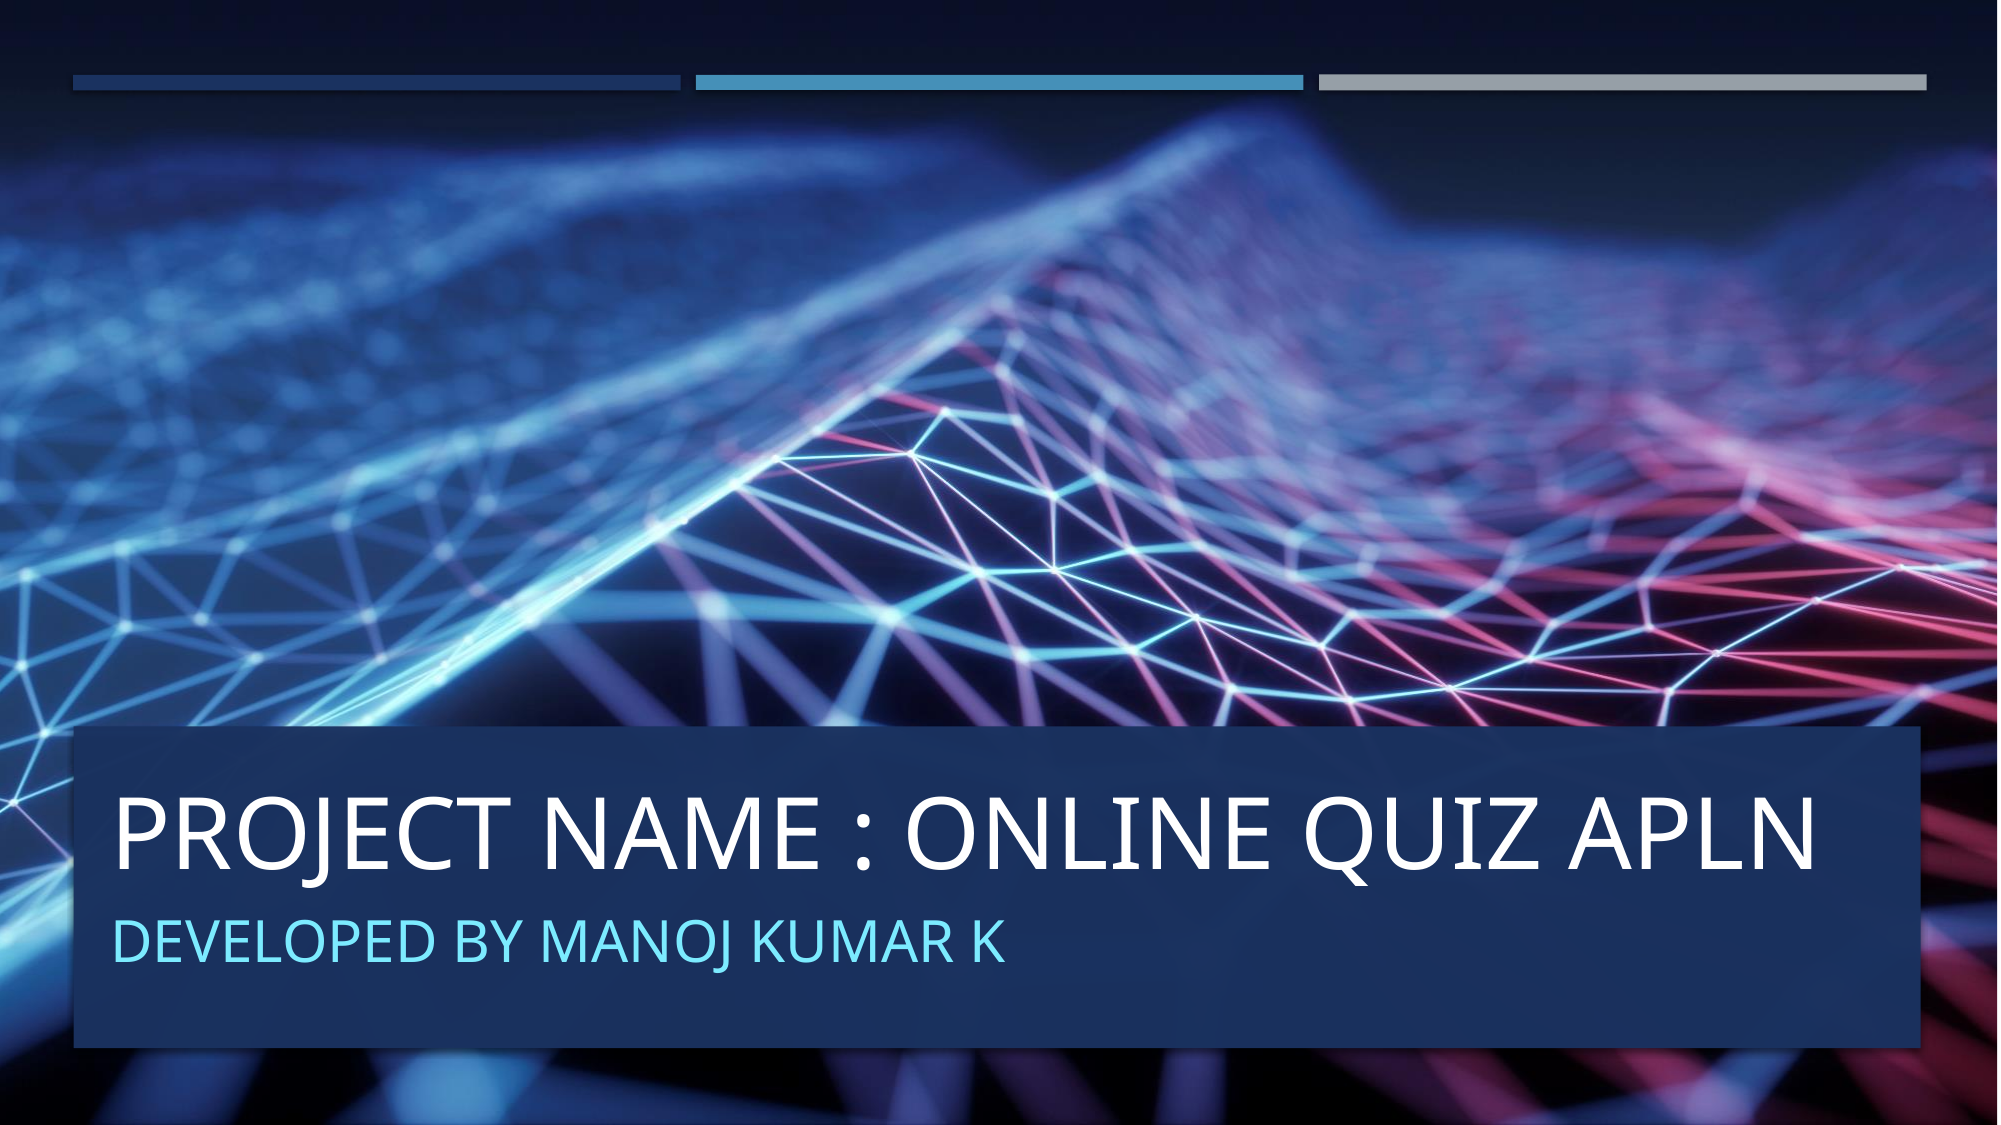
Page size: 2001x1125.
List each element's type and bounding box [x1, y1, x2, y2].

text_box [72, 73, 1928, 92]
picture [0, 0, 1998, 1125]
